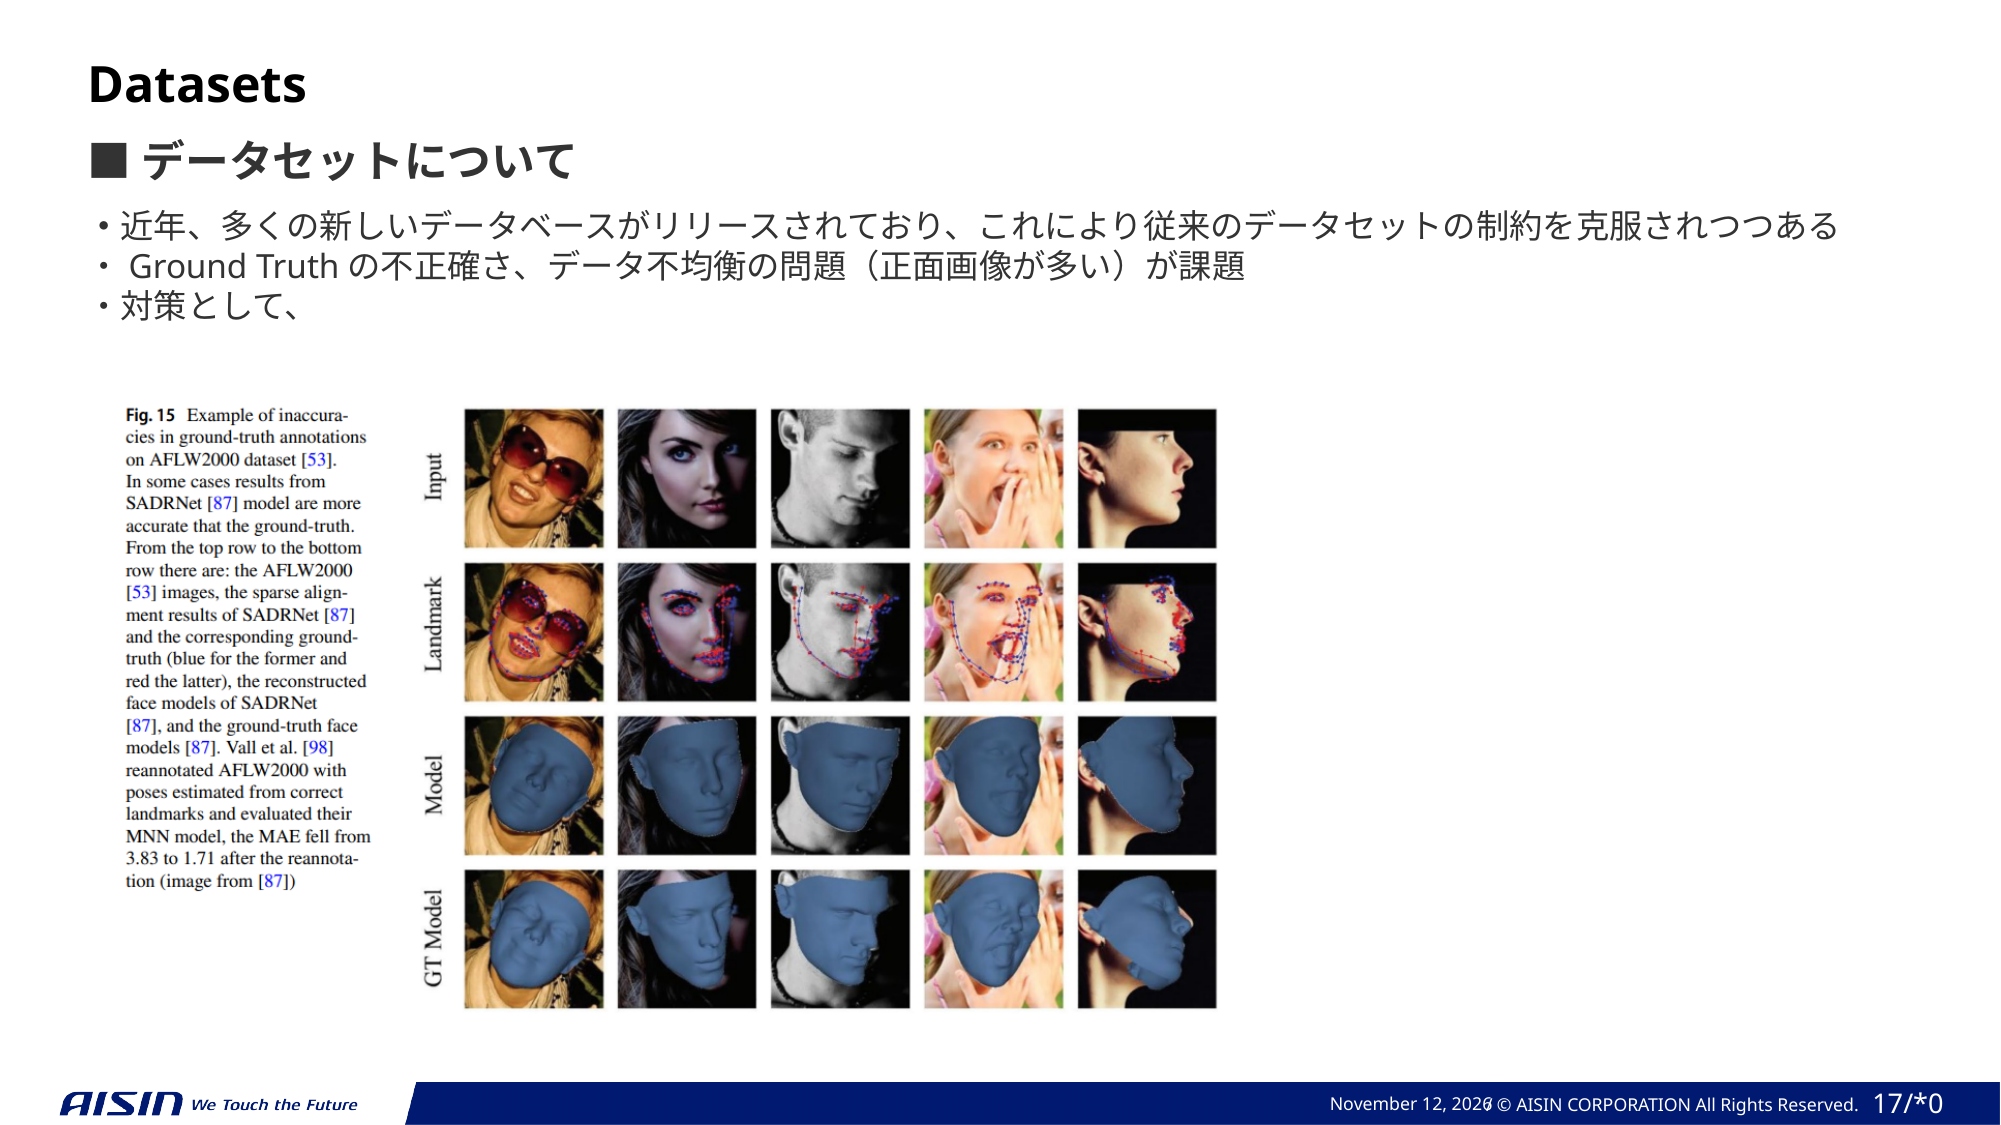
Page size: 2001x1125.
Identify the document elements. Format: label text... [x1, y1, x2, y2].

picture [110, 389, 1227, 1035]
list Datasets [72, 44, 1934, 103]
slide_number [1142, 1093, 1508, 1116]
list ■データセットについて ・近年、多くの新しいデータベースがリリースされており、これにより従来のデータセットの制約を克服されつつある ・Ground Truthの不正確さ、データ不均衡の問題（正面画像が多い）が課題 ・対策として、 [72, 125, 1934, 1051]
picture [0, 1082, 2000, 1125]
